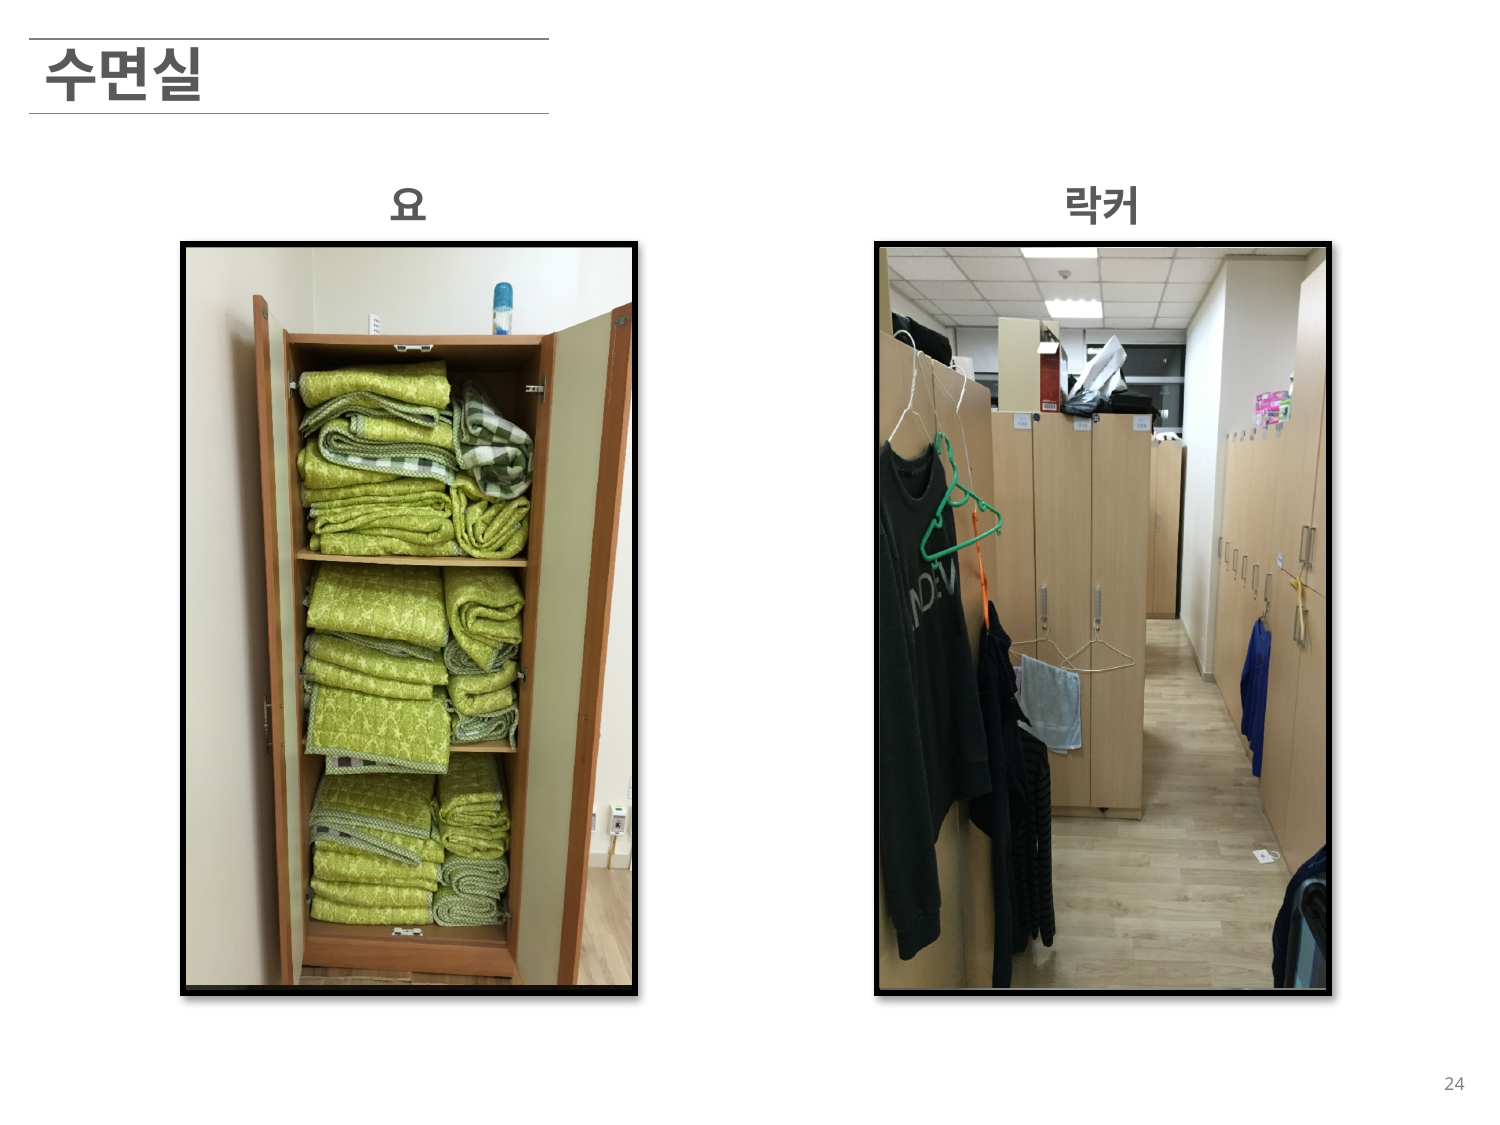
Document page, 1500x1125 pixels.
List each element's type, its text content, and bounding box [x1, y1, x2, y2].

text_box 락커 [972, 172, 1233, 238]
text_box 요 [208, 171, 610, 237]
text_box 수면실 [29, 30, 703, 116]
picture [39, 246, 1474, 991]
